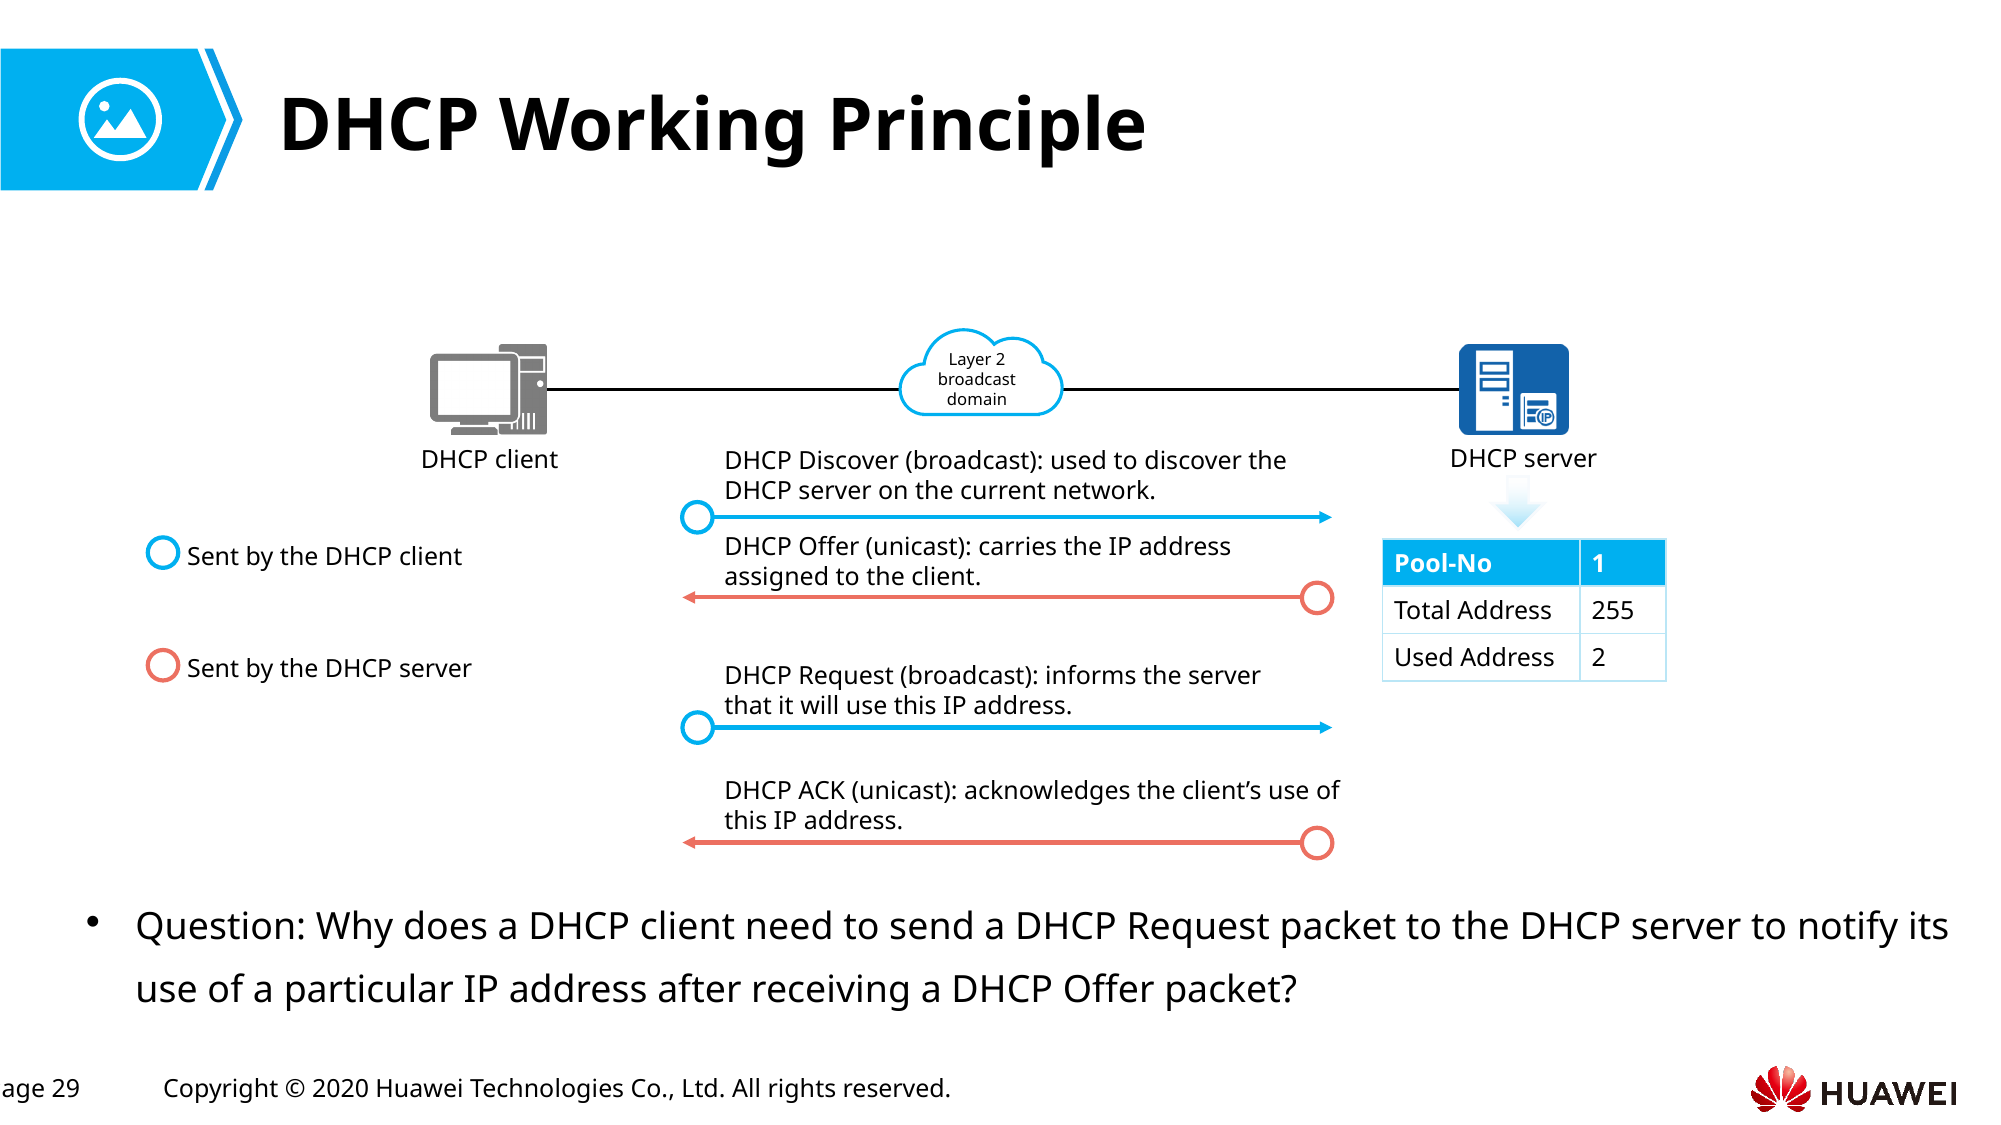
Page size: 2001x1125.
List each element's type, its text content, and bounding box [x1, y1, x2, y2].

text_box DHCP server [1435, 434, 1613, 480]
title DHCP Working Principle [261, 73, 1875, 180]
table_header 1 [1581, 540, 1665, 585]
picture [1459, 344, 1569, 435]
table_header Pool-No [1383, 540, 1579, 585]
picture [1751, 1066, 1956, 1112]
text_box DHCP ACK (unicast): acknowledges the client’s use of this IP address. [709, 767, 1356, 843]
text_box Sent by the DHCP server [172, 645, 545, 691]
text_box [900, 329, 1063, 418]
text_box [1489, 475, 1547, 532]
table_cell Total Address [1383, 587, 1579, 633]
text_box DHCP Offer (unicast): carries the IP address assigned to the client. [709, 533, 1319, 582]
text_box Sent by the DHCP client [172, 532, 524, 578]
text_box DHCP client [375, 435, 604, 483]
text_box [682, 582, 1333, 614]
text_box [682, 827, 1333, 859]
table_cell 255 [1581, 587, 1665, 633]
text_box DHCP Request (broadcast): informs the server that it will use this IP address. [709, 651, 1319, 712]
text_box [146, 536, 180, 569]
table_cell Used Address [1383, 634, 1579, 680]
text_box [682, 501, 1332, 533]
table_cell 2 [1581, 634, 1665, 680]
text_box [146, 648, 180, 682]
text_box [682, 712, 1333, 743]
text_box DHCP Discover (broadcast): used to discover the DHCP server on the current network. [709, 436, 1319, 501]
list Question: Why does a DHCP client need to send a DHCP Request packet to the DHCP server to notify its use of a particular IP address after receiving a DHCP Offer packet? [72, 876, 2000, 972]
picture [430, 344, 547, 435]
